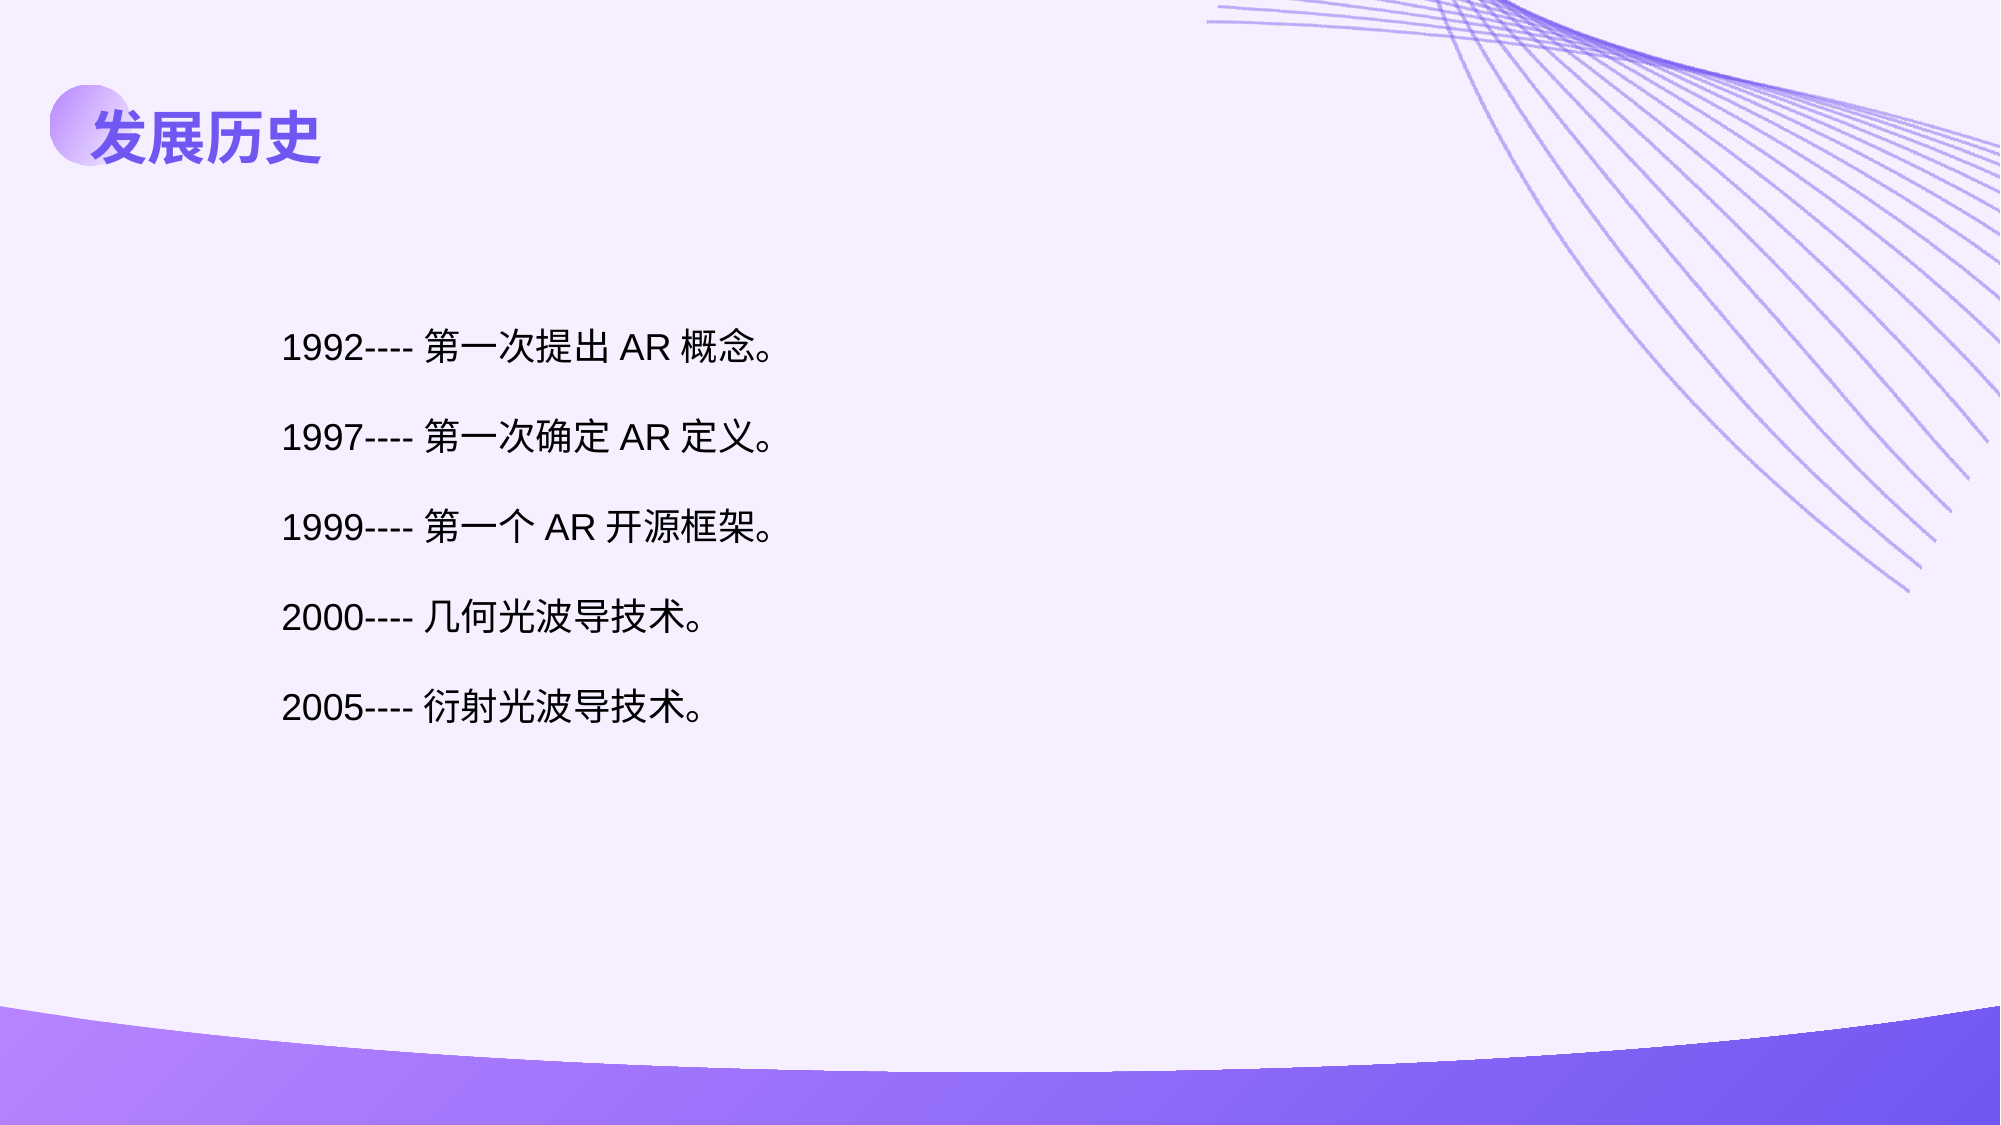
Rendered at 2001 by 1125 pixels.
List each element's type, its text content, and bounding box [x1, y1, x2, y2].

text_box 1992----第一次提出AR概念。 1997----第一次确定AR定义。 1999----第一个AR开源框架。 2000----几何光波导技术。 2005----衍射光波导技术。 [266, 315, 1470, 781]
picture [1150, 0, 2001, 577]
list 发展历史 [89, 109, 444, 174]
